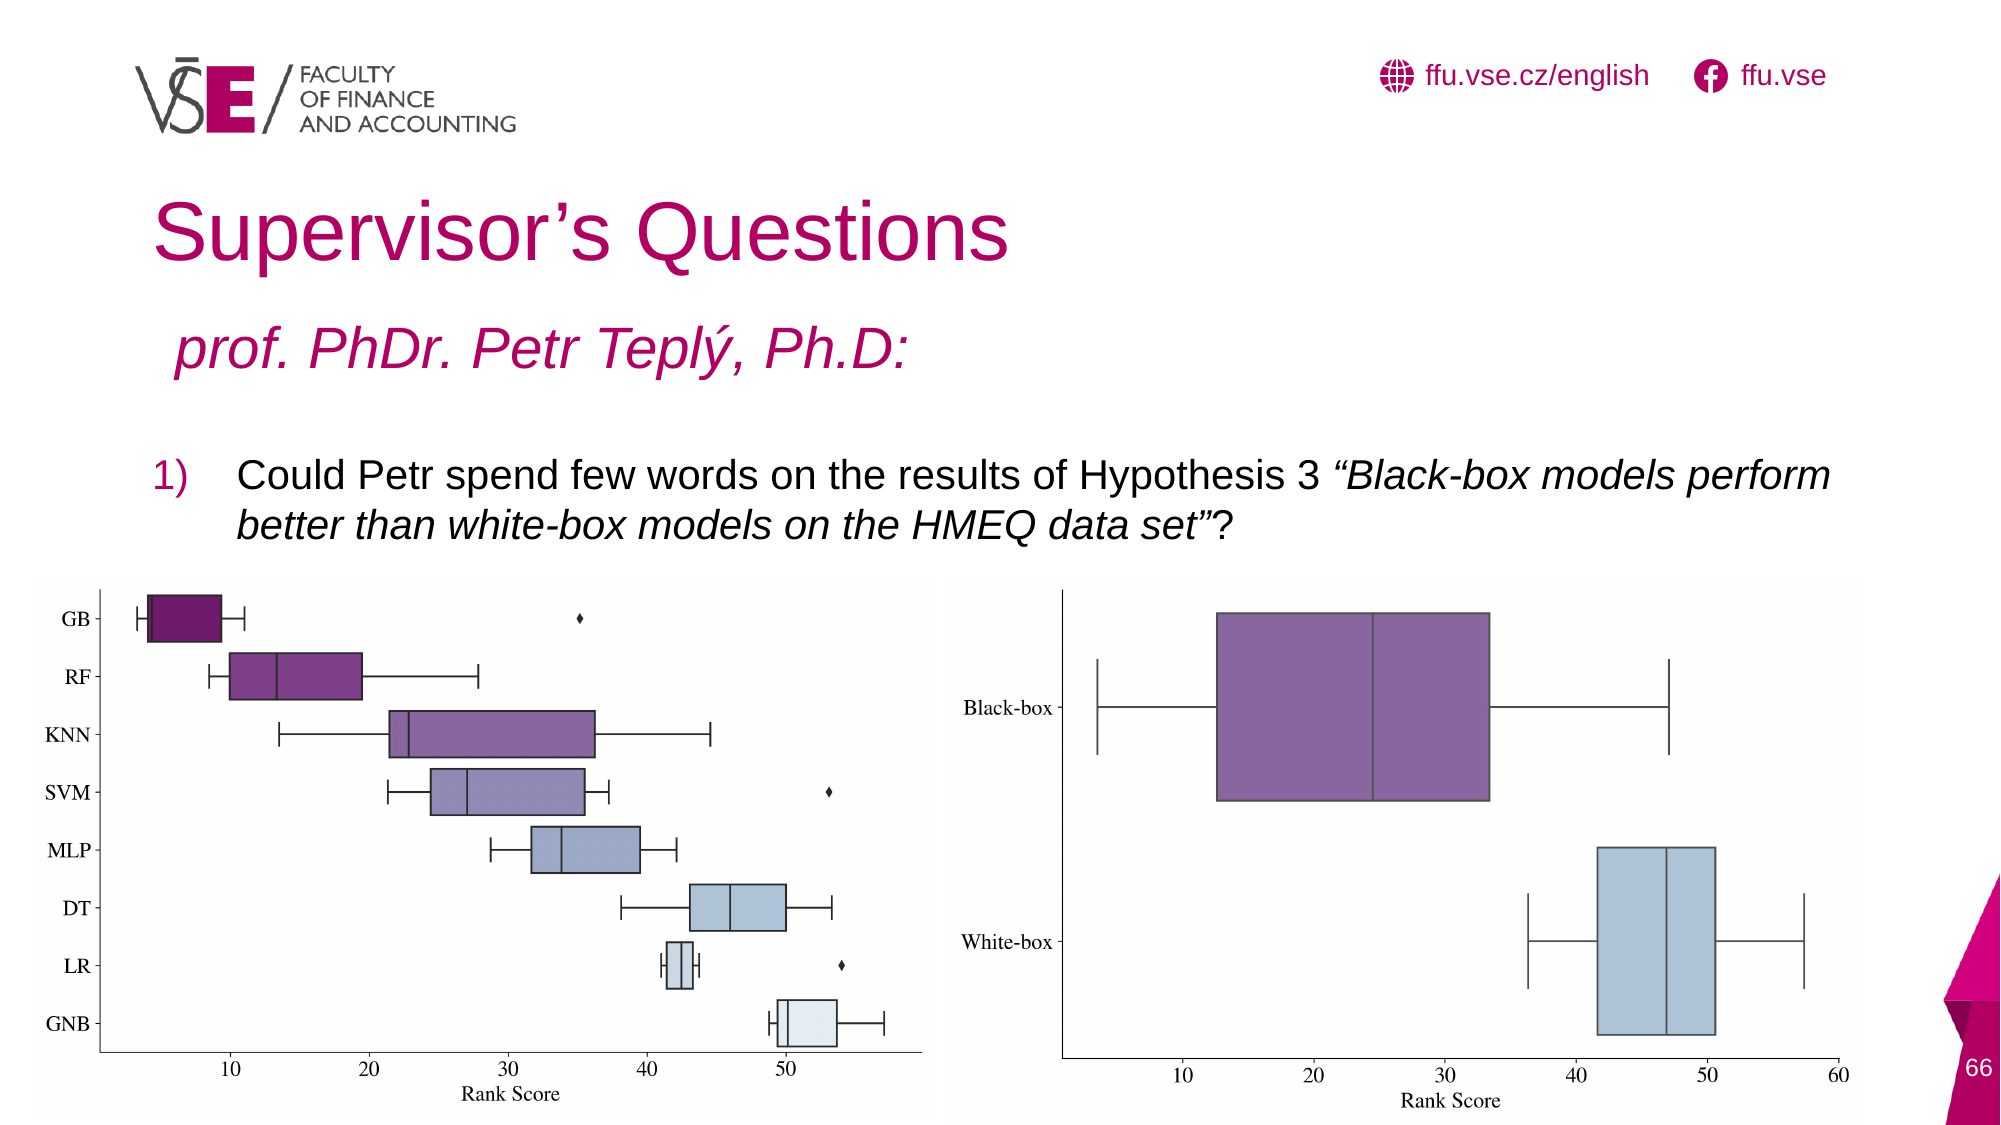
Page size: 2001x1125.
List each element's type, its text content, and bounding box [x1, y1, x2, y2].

text_box prof. PhDr. Petr Teplý, Ph.D: [160, 310, 1863, 424]
text_box Could Petr spend few words on the results of Hypothesis 3 “Black-box models perform better than white-box models on the HMEQ data set”? [137, 440, 1935, 600]
picture [0, 0, 2000, 1125]
title Supervisor’s Questions [137, 180, 1839, 294]
